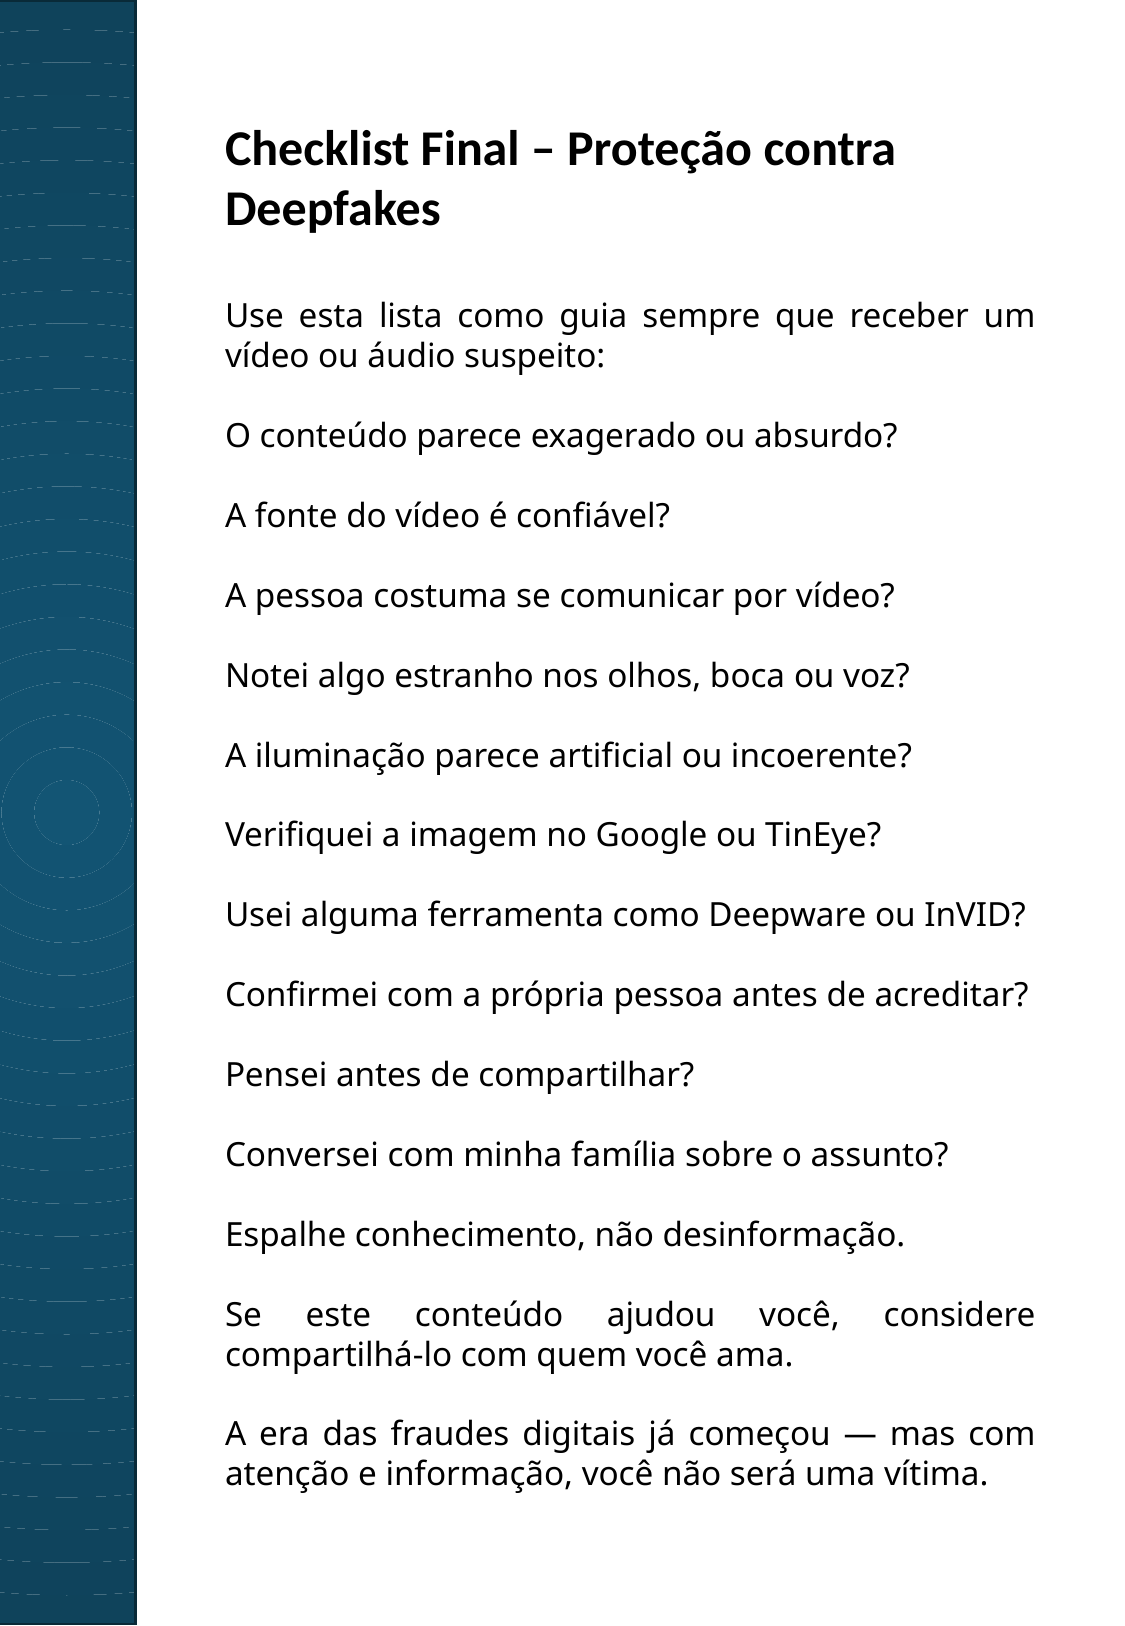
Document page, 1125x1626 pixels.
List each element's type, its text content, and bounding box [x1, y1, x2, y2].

text_box Use esta lista como guia sempre que receber um vídeo ou áudio suspeito: O conteúdo parece exagerado ou absurdo? A fonte do vídeo é confiável? A pessoa costuma se comunicar por vídeo? Notei algo estranho nos olhos, boca ou voz? A iluminação parece artificial ou incoerente? Verifiquei a imagem no Google ou TinEye? Usei alguma ferramenta como Deepware ou InVID? Confirmei com a própria pessoa antes de acreditar? Pensei antes de compartilhar? Conversei com minha família sobre o assunto? Espalhe conhecimento, não desinformação. Se este conteúdo ajudou você, considere compartilhá-lo com quem você ama. A era das fraudes digitais já começou — mas com atenção e informação, você não será uma vítima. [210, 303, 1052, 1540]
text_box [0, 0, 137, 1625]
text_box Checklist Final – Proteção contra Deepfakes [210, 108, 1103, 303]
